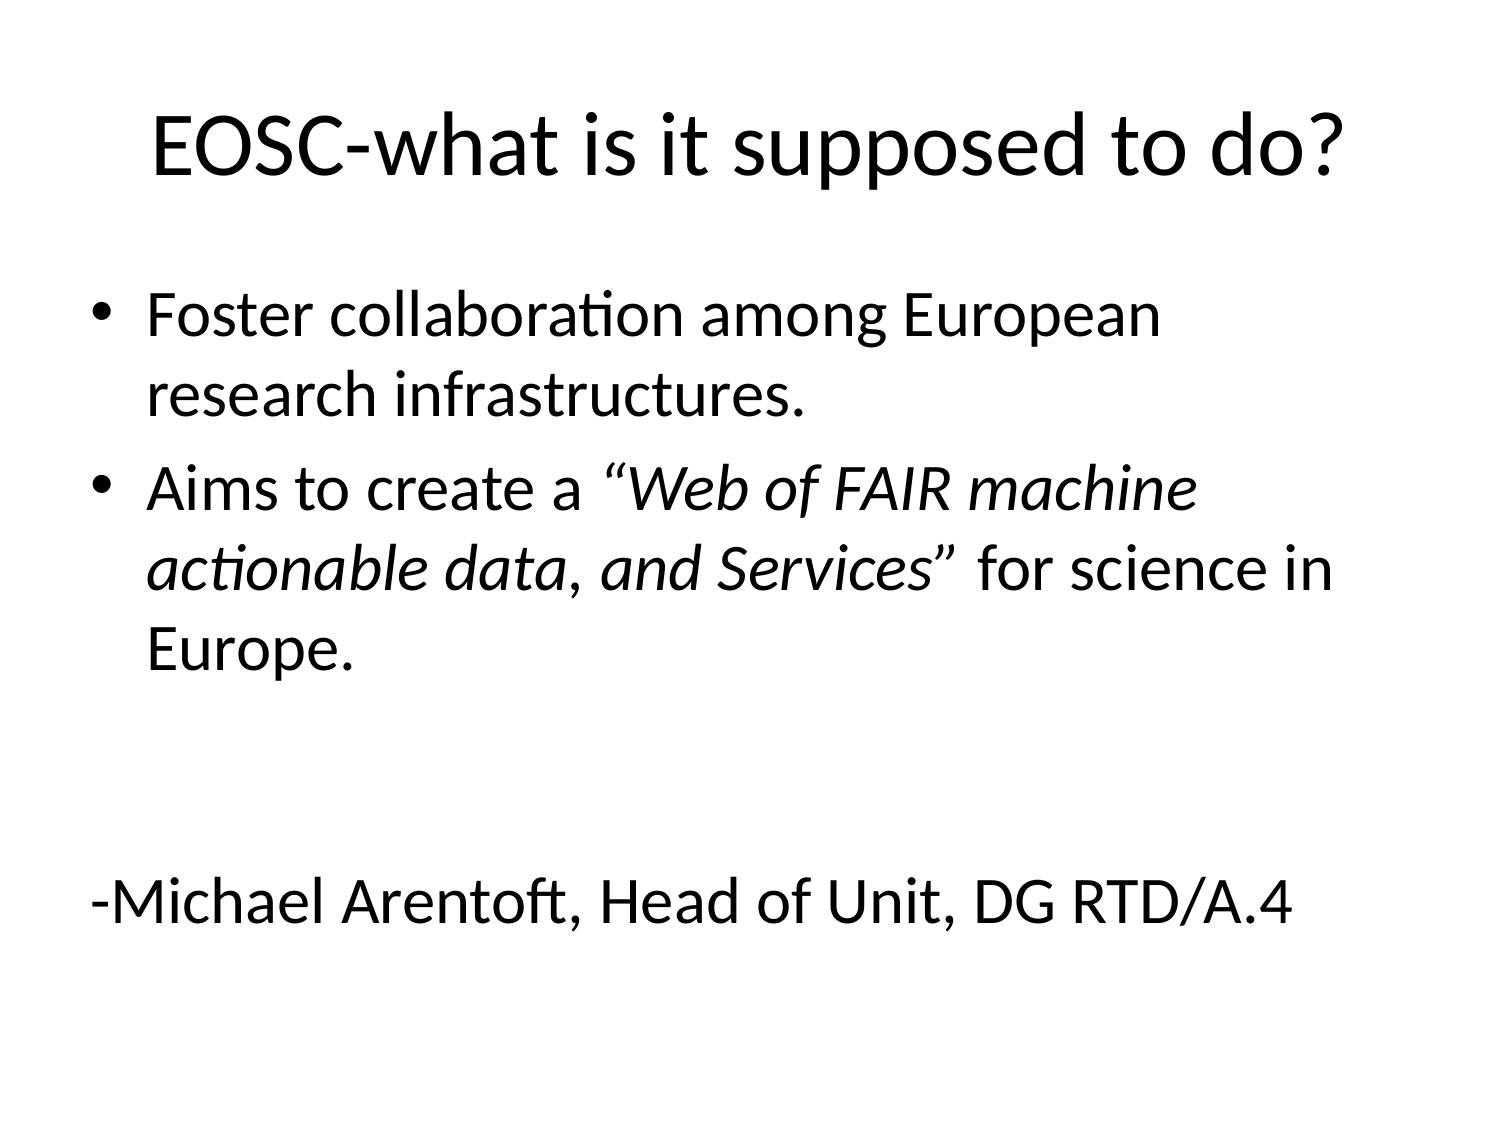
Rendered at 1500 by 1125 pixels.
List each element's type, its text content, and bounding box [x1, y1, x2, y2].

list Foster collaboration among European research infrastructures. Aims to create a “Web of FAIR machine actionable data, and Services” for science in Europe. -Michael Arentoft, Head of Unit, DG RTD/A.4 [75, 262, 1425, 1005]
title EOSC-what is it supposed to do? [75, 45, 1425, 233]
